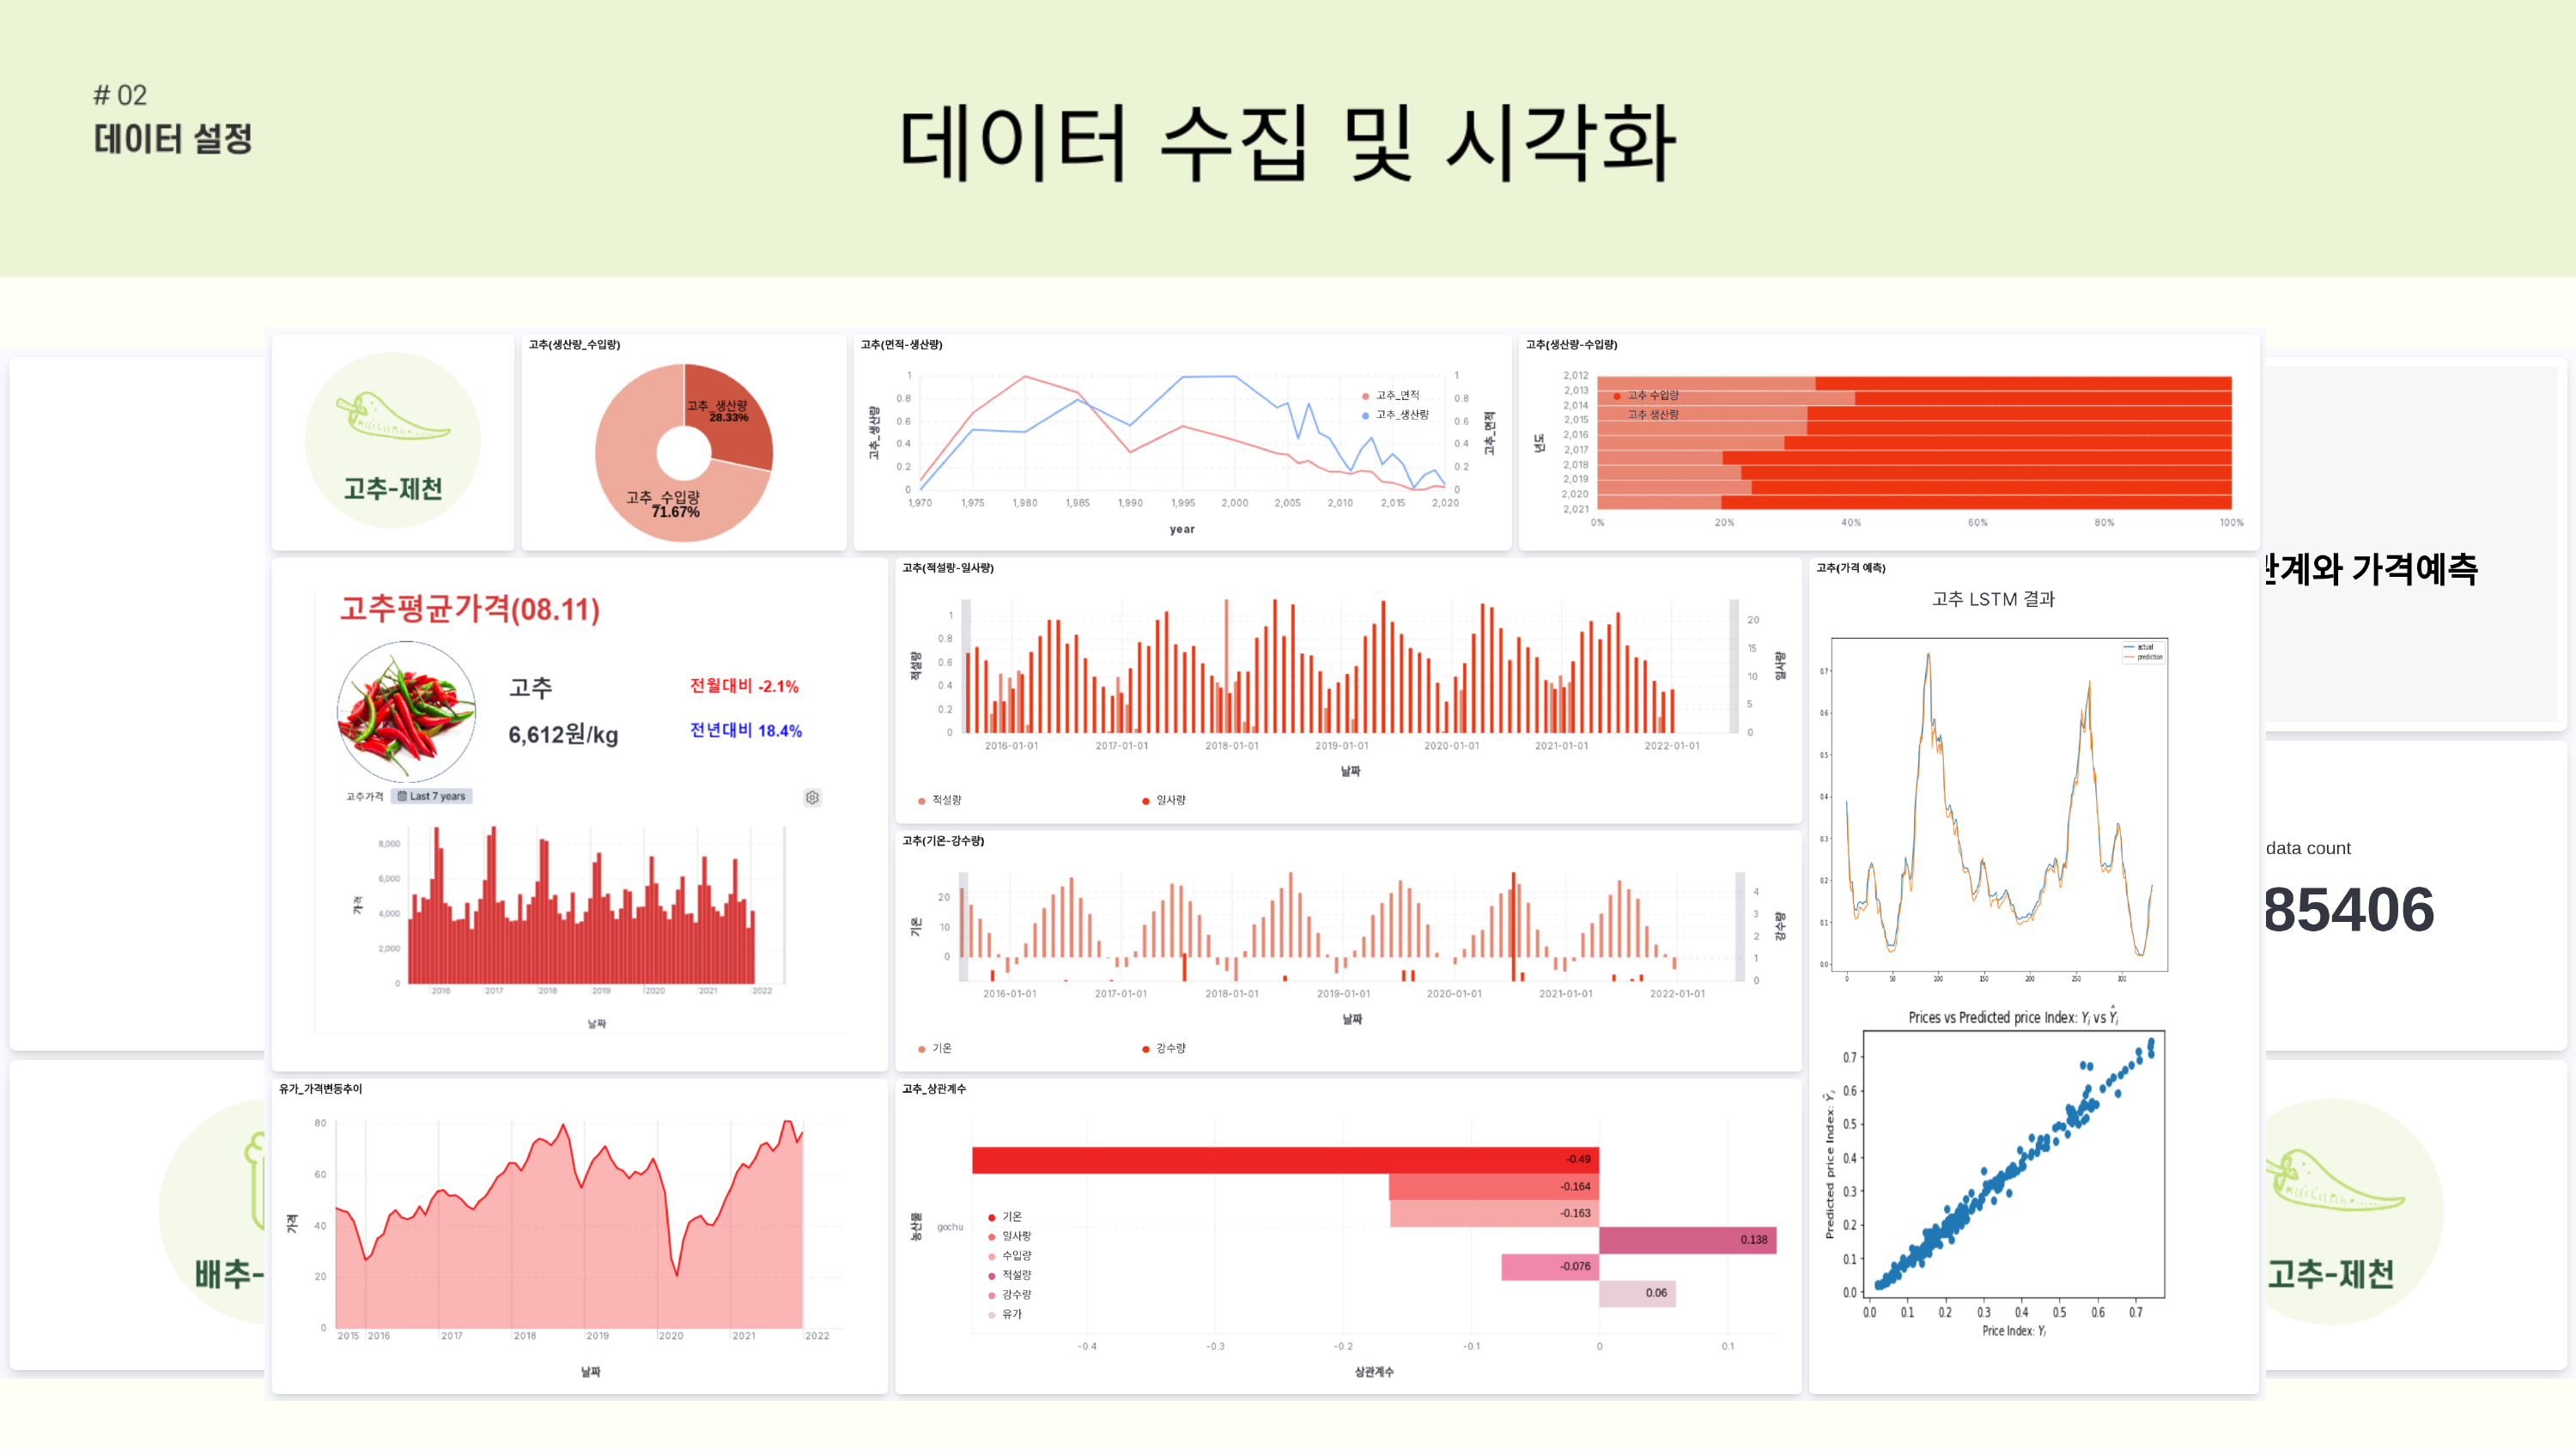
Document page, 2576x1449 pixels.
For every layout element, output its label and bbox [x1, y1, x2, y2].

picture [852, 65, 1716, 221]
picture [87, 72, 268, 177]
picture [0, 326, 2576, 1401]
text_box [0, 0, 2576, 277]
